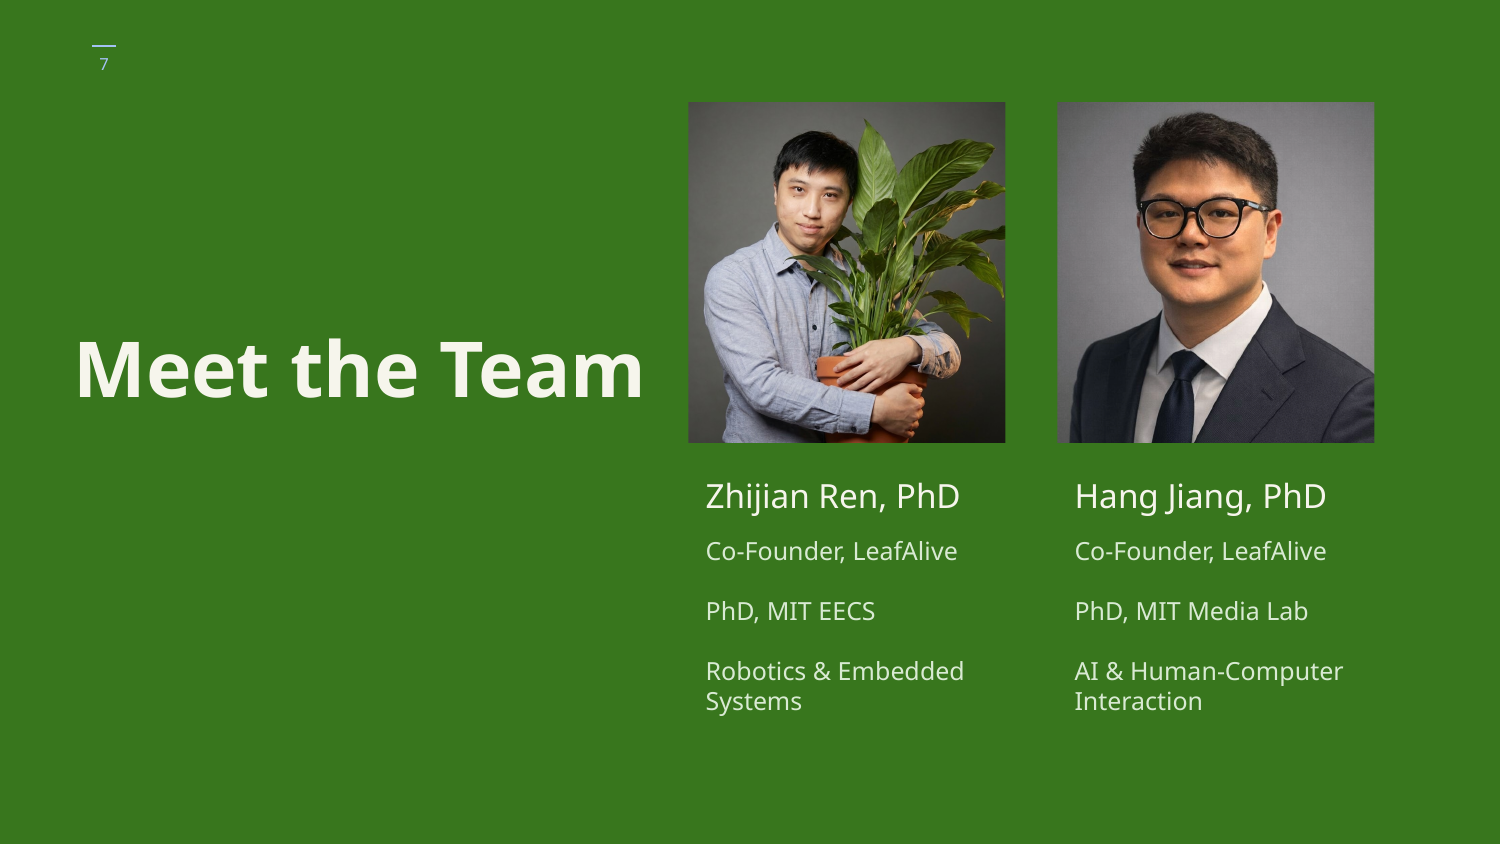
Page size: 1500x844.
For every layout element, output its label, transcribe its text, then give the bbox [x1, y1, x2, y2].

list Co-Founder, LeafAlive PhD, MIT EECS Robotics & Embedded Systems [690, 520, 1008, 789]
subtitle Zhijian Ren, PhD [690, 459, 1004, 520]
picture [1057, 102, 1375, 443]
subtitle Hang Jiang, PhD [1059, 459, 1373, 520]
slide_number ‹#› [69, 33, 140, 98]
picture [688, 102, 1006, 443]
title Meet the Team [58, 323, 750, 521]
list Co-Founder, LeafAlive PhD, MIT Media Lab AI & Human-Computer Interaction [1059, 520, 1377, 798]
